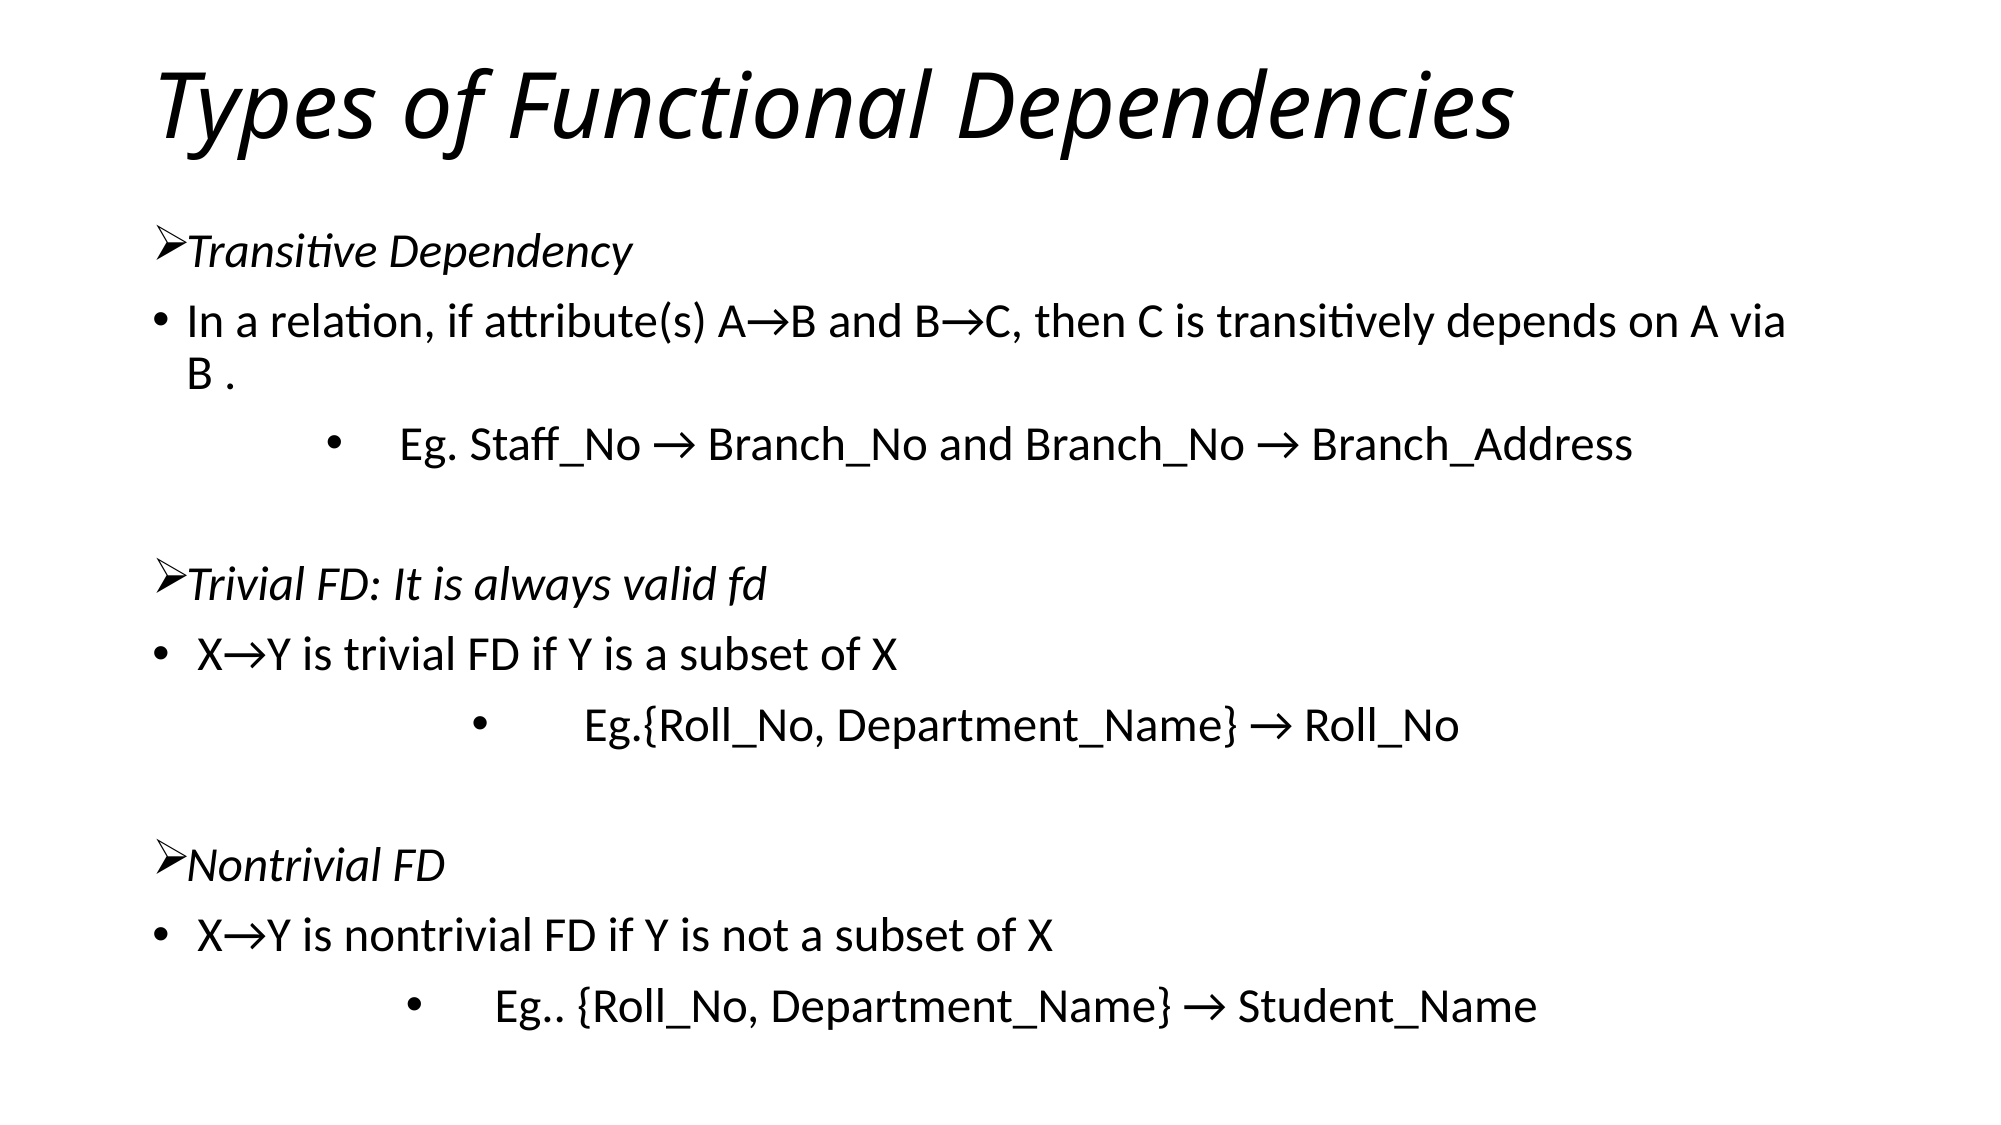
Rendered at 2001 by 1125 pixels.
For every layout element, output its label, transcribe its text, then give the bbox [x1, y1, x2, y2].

title Types of Functional Dependencies [137, 0, 1863, 217]
list Transitive Dependency In a relation, if attribute(s) A→B and B→C, then C is transitively depends on A via B . Eg. Staff_No → Branch_No and Branch_No → Branch_Address Trivial FD: It is always valid fd X→Y is trivial FD if Y is a subset of X Eg.{Roll_No, Department_Name} → Roll_No Nontrivial FD X→Y is nontrivial FD if Y is not a subset of X Eg.. {Roll_No, Department_Name} → Student_Name [137, 217, 1863, 1043]
